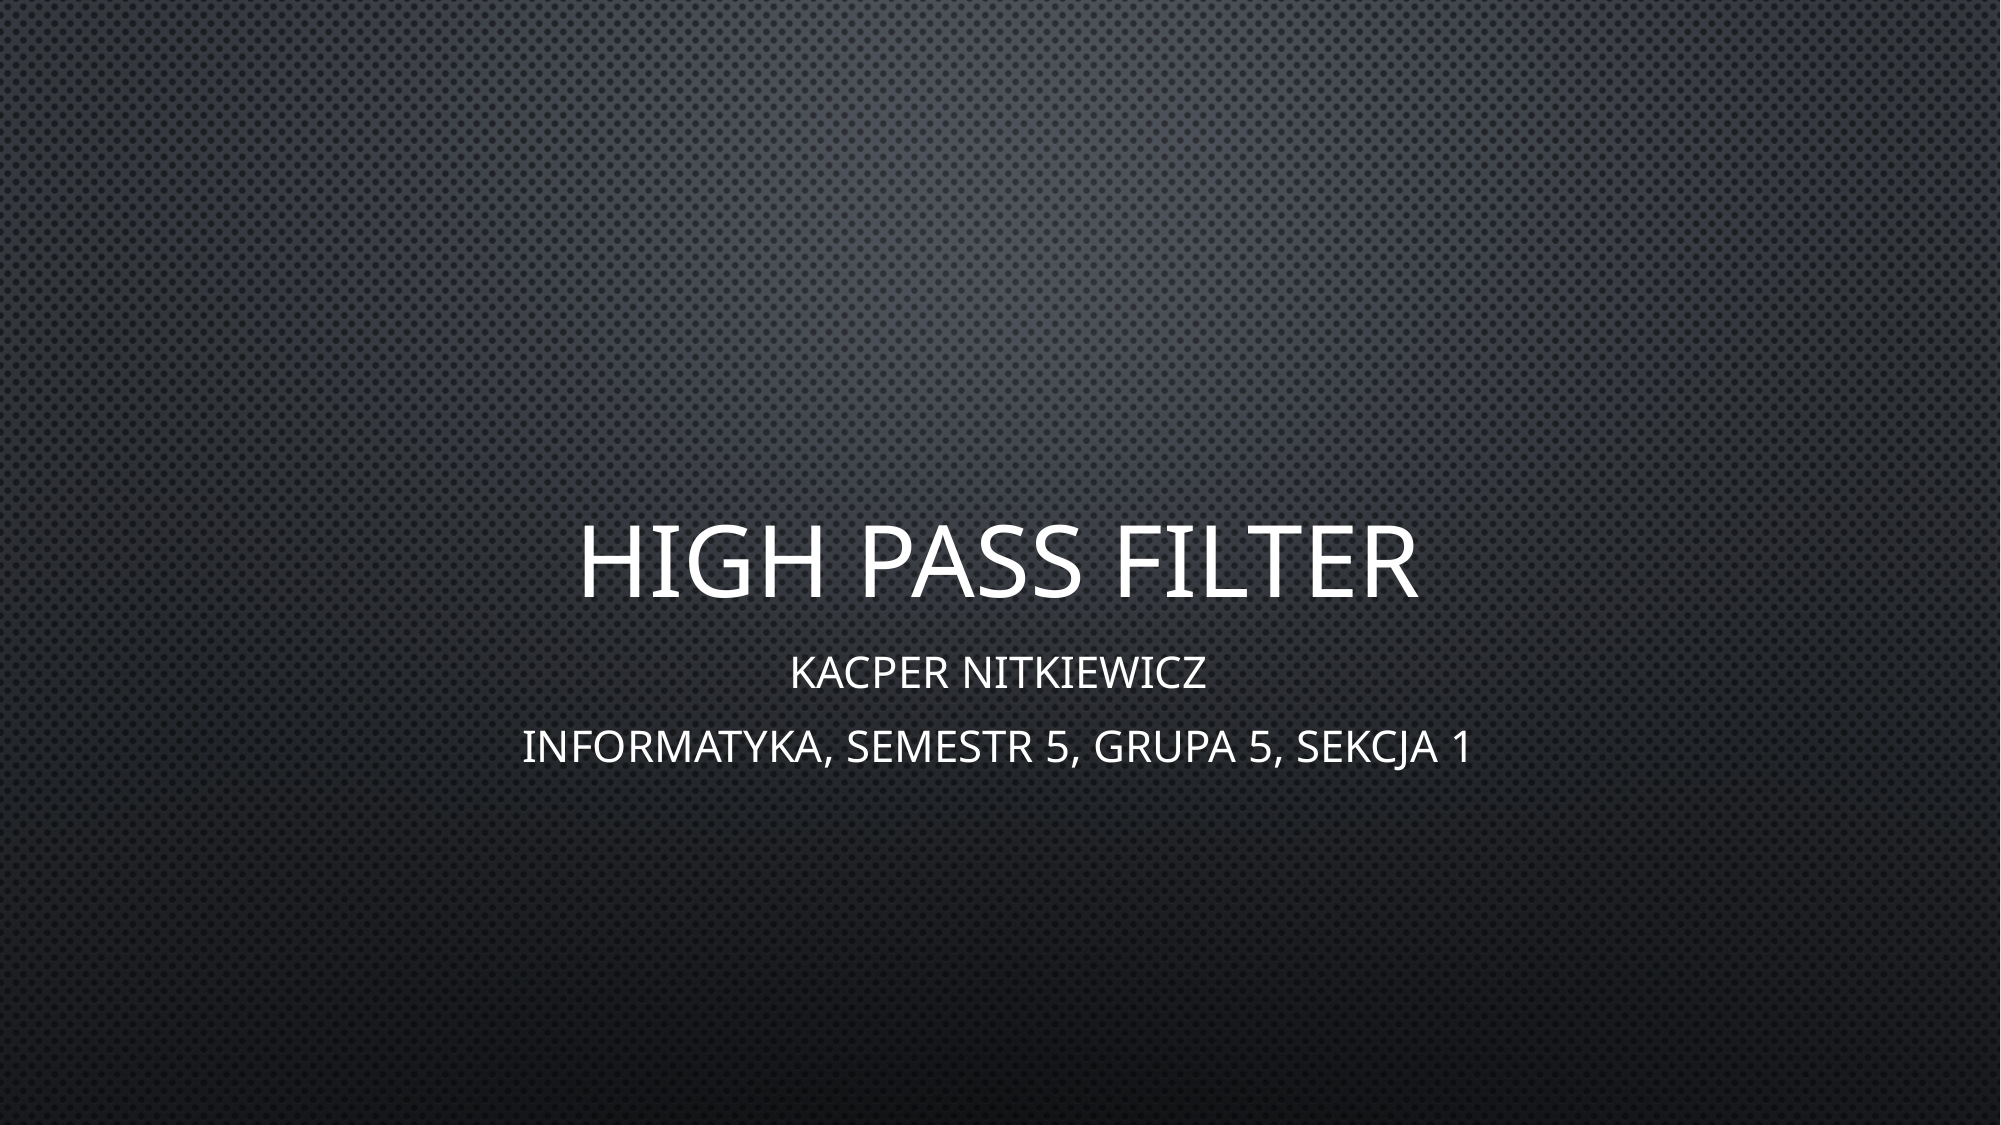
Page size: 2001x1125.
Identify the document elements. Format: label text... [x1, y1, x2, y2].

subtitle Kacper Nitkiewicz Informatyka, semestr 5, grupa 5, sekcja 1 [287, 637, 1711, 950]
title High pass filter [287, 99, 1711, 625]
